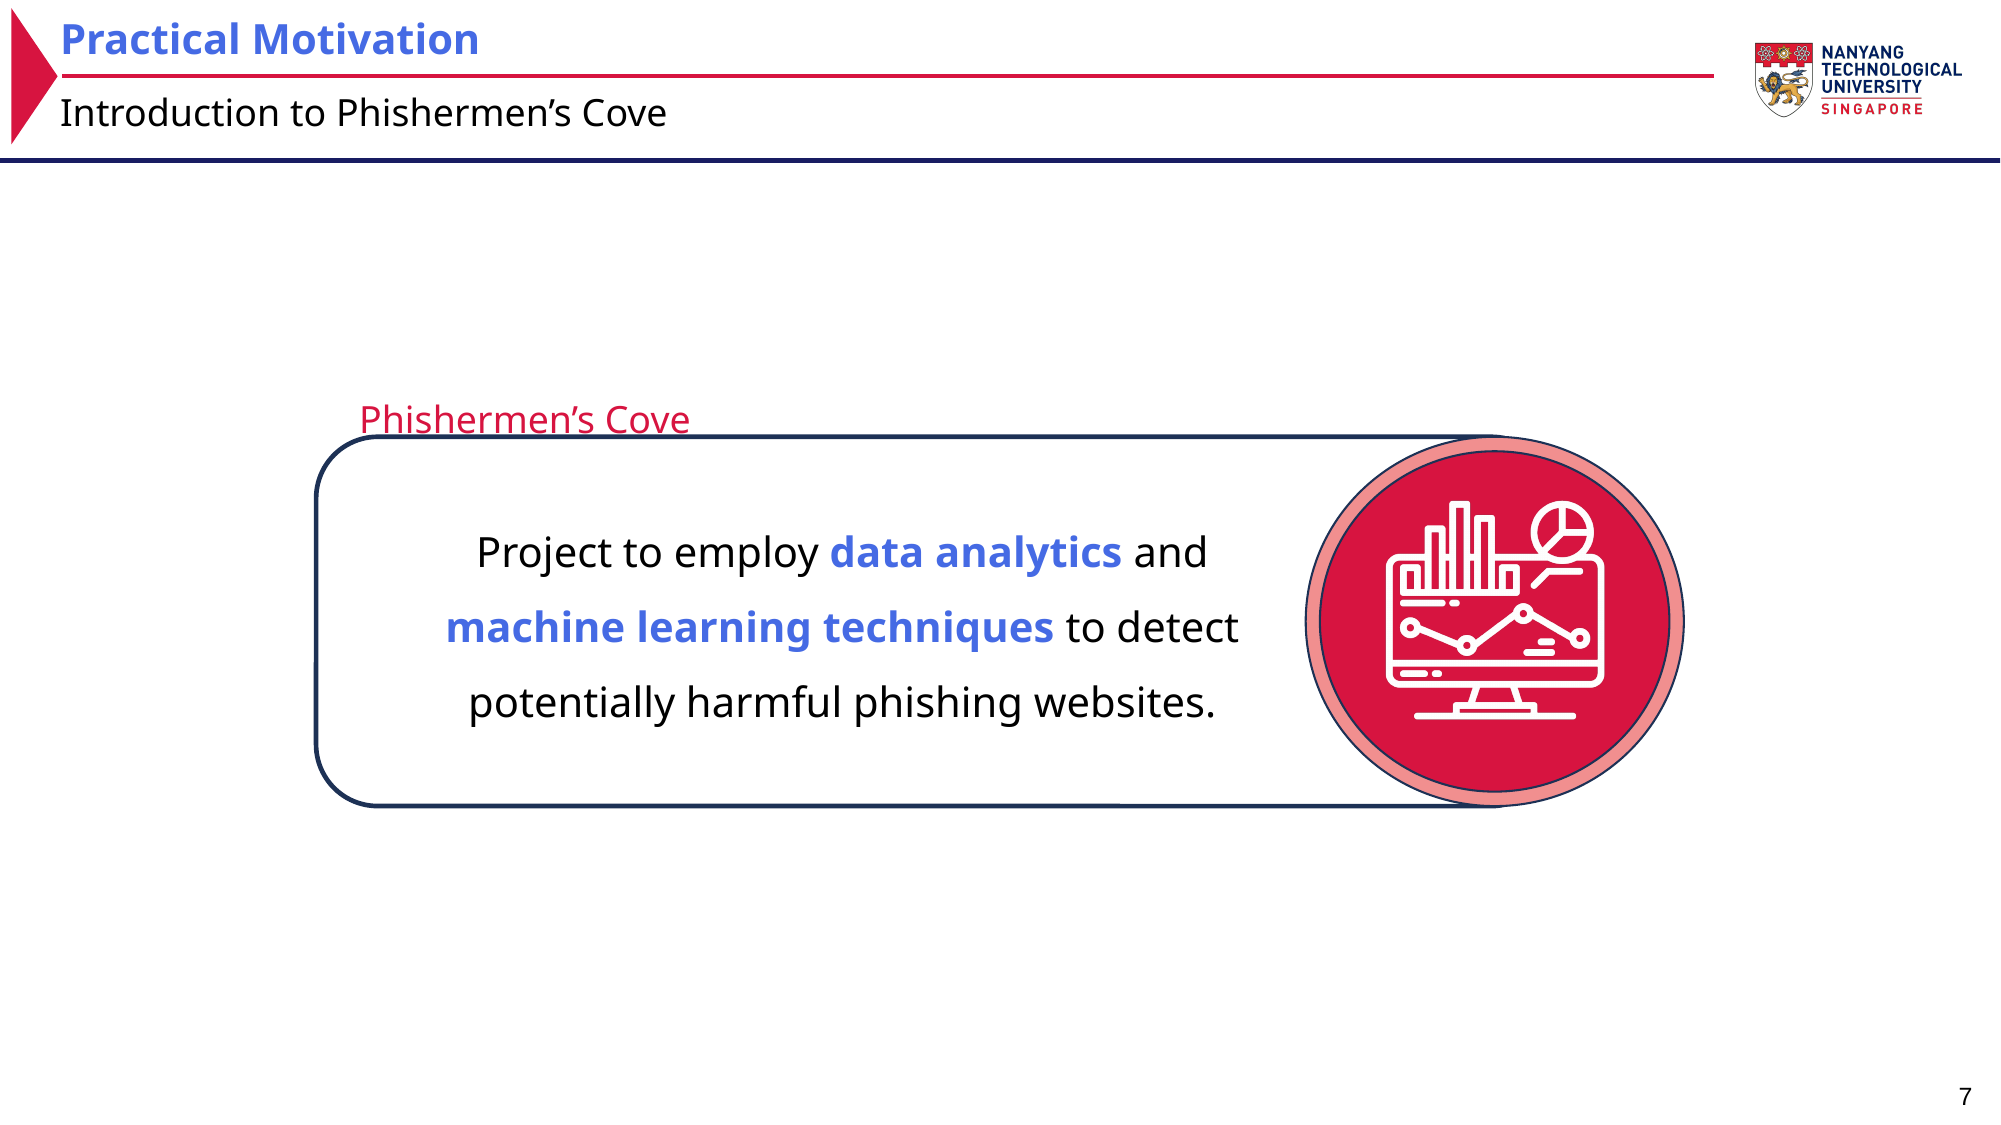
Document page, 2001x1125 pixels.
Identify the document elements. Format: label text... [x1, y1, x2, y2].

picture [1382, 497, 1608, 723]
list Introduction to Phishermen’s Cove [45, 60, 1798, 169]
text_box [315, 435, 1487, 808]
text_box Project to employ data analytics and machine learning techniques to detect potentially harmful phishing websites. [427, 493, 1258, 734]
text_box Phishermen’s Cove [344, 366, 814, 449]
picture [1724, 0, 1993, 170]
text_box [1318, 450, 1671, 793]
text_box [1304, 435, 1685, 808]
list Practical Motivation [45, 0, 1715, 95]
